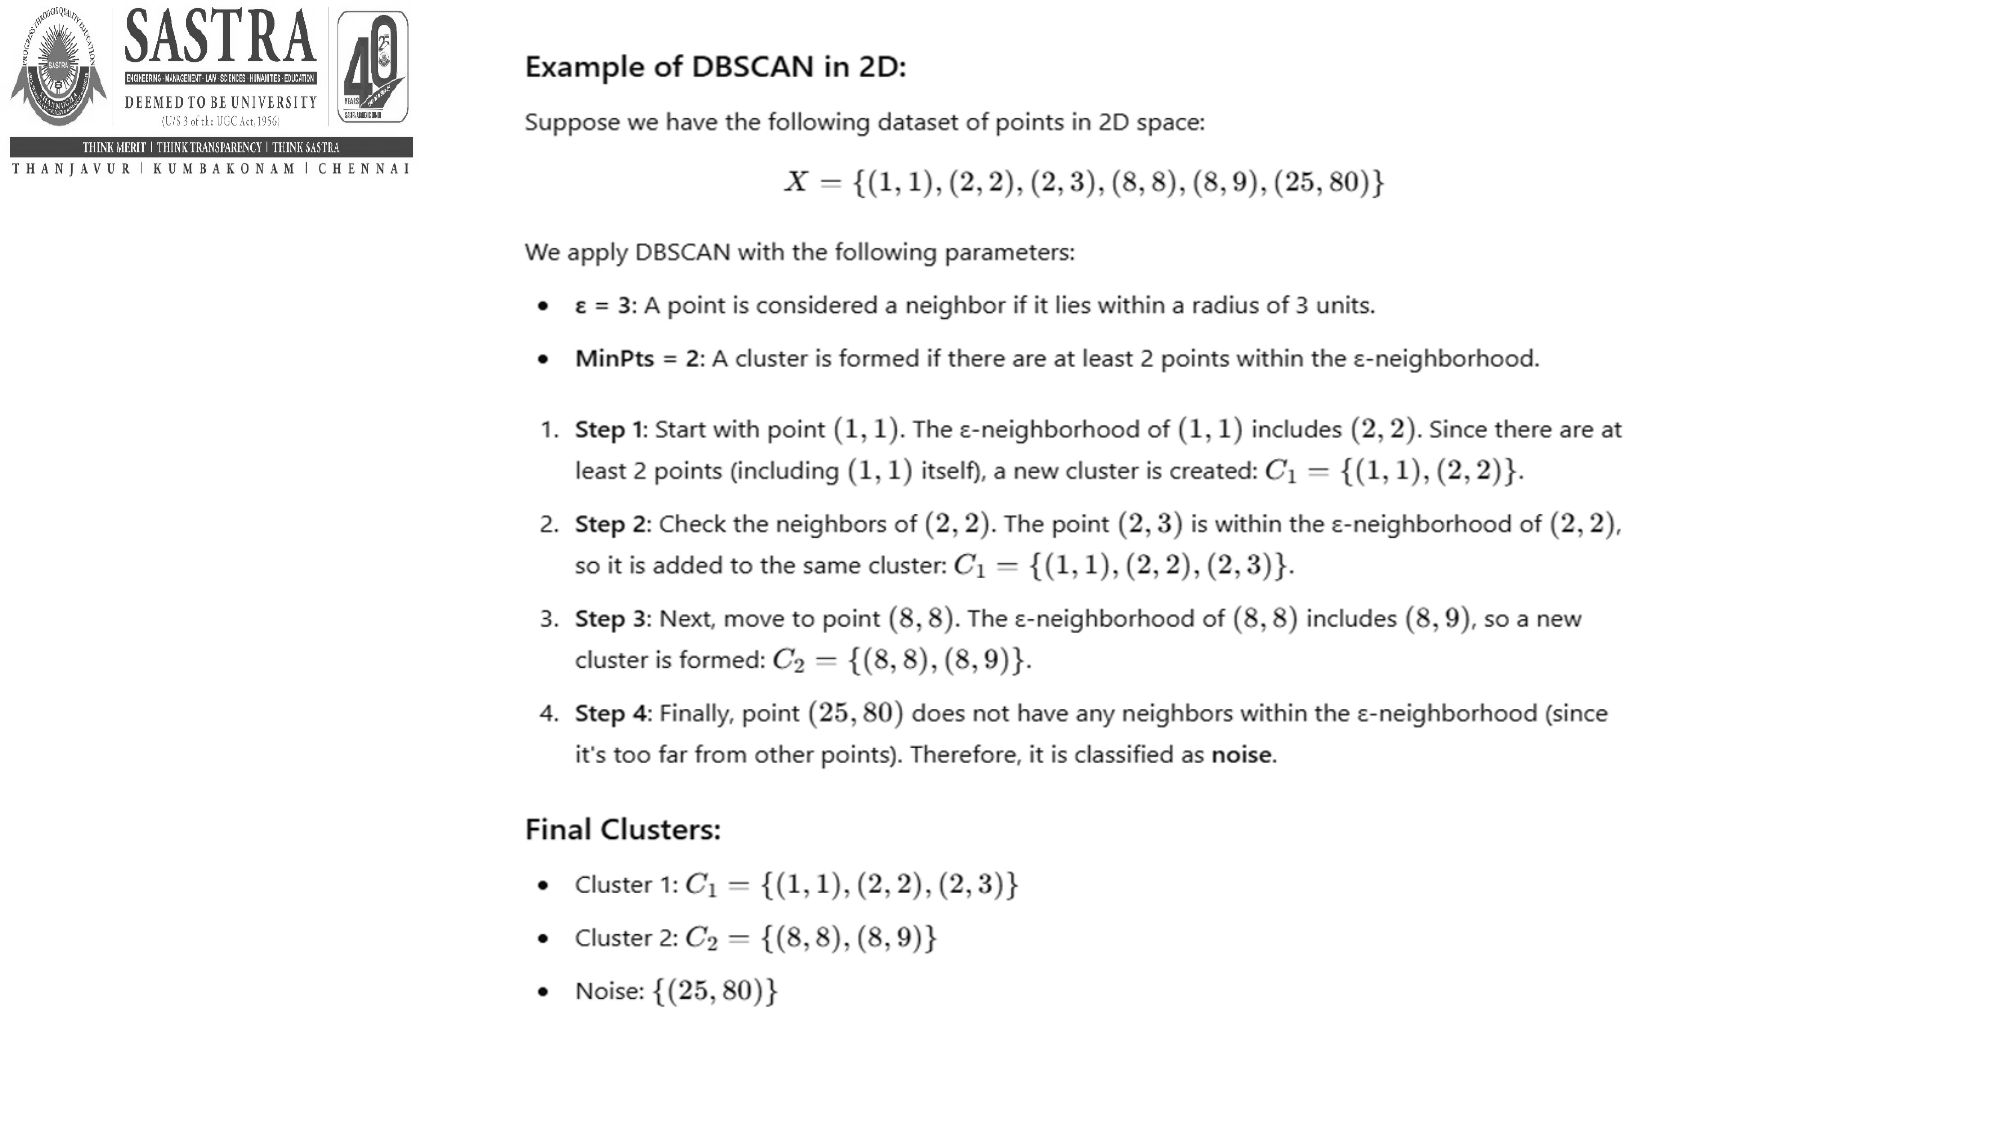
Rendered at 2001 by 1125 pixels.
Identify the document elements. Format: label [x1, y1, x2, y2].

picture [0, 0, 420, 183]
picture [448, 28, 1719, 1032]
